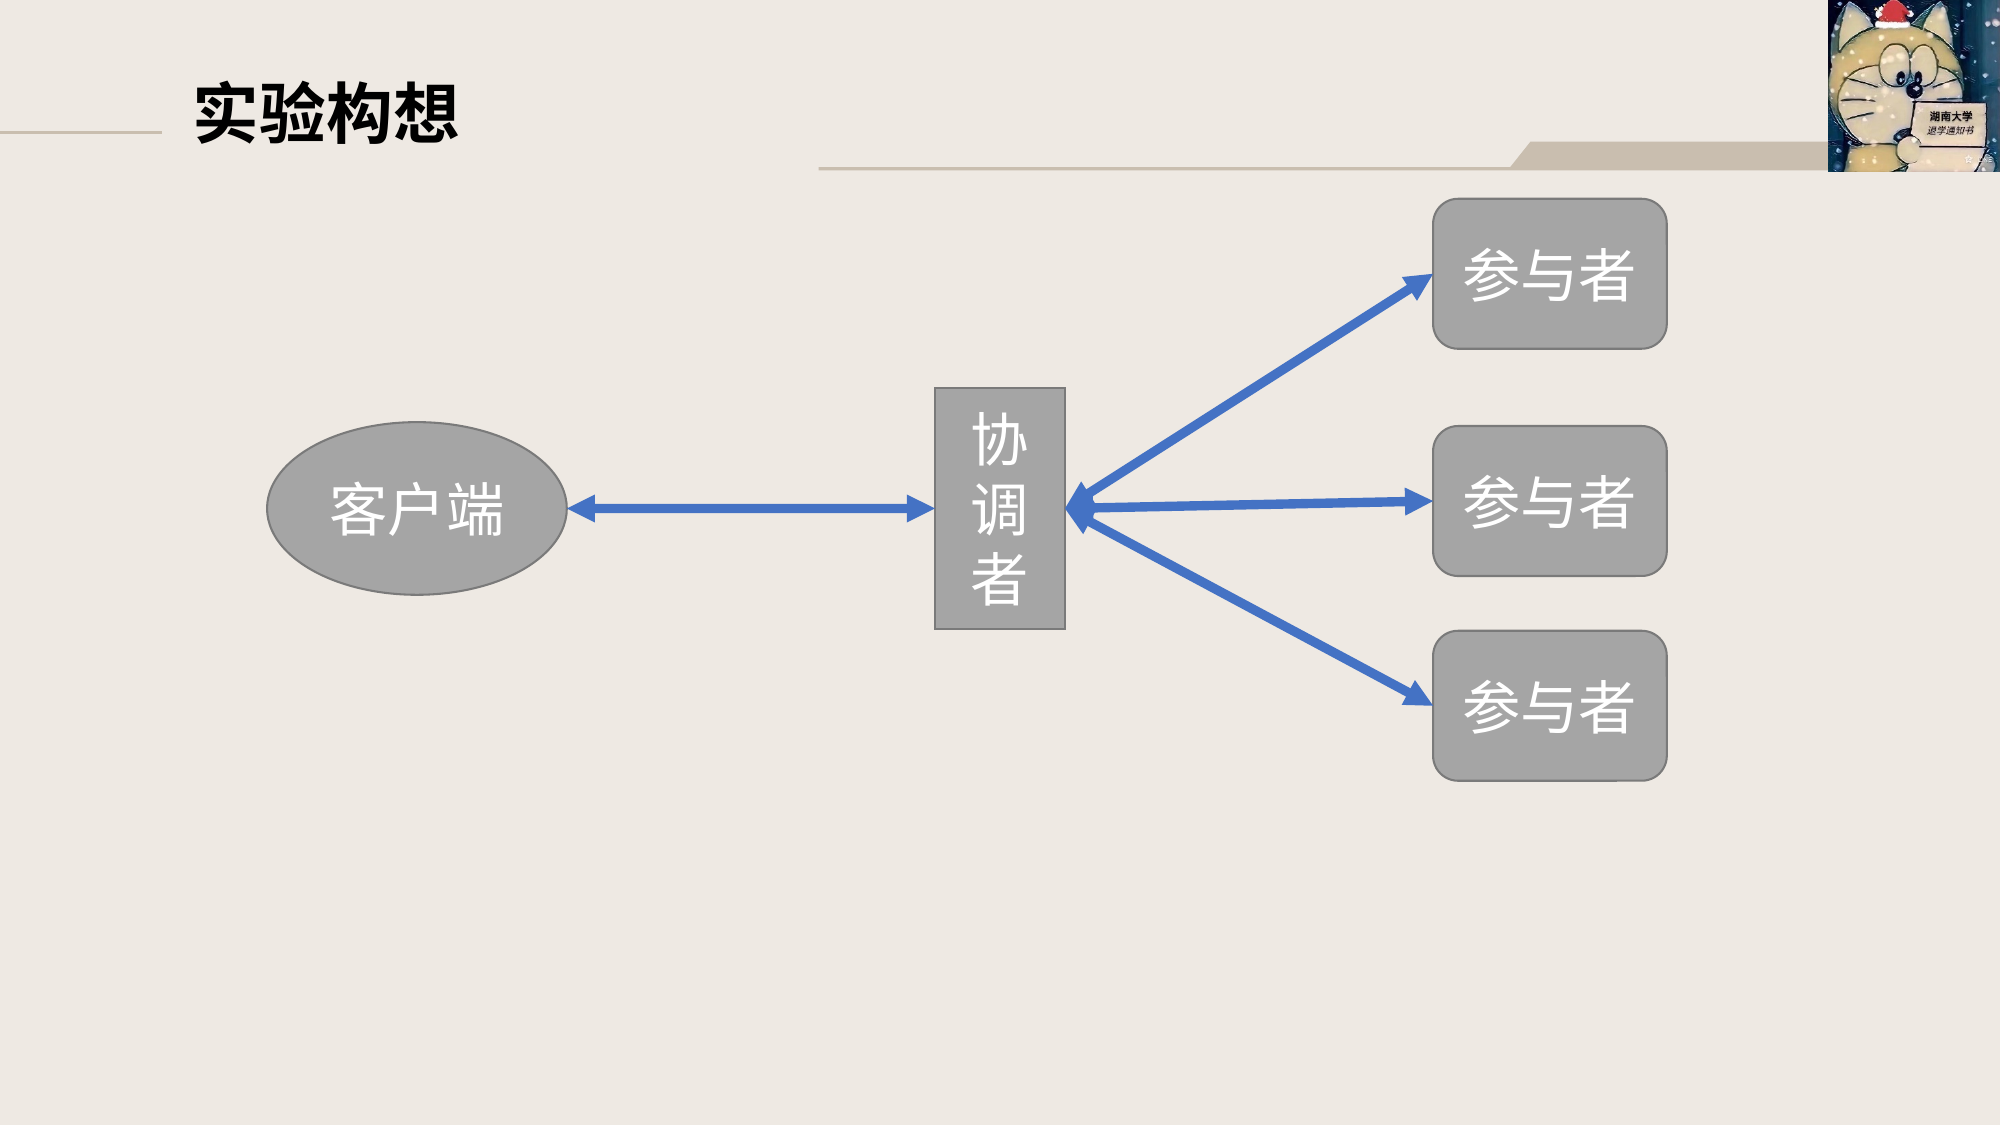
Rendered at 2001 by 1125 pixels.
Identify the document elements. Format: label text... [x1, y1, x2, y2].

text_box [817, 140, 1828, 172]
text_box 客户端 [266, 421, 568, 596]
picture [1828, 0, 2000, 172]
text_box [1065, 273, 1434, 501]
text_box 实验构想 [178, 64, 819, 191]
text_box 参与者 [1432, 197, 1668, 350]
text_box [1065, 501, 1434, 509]
text_box 协 调者 [934, 387, 1065, 630]
text_box 参与者 [1434, 424, 1668, 578]
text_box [1065, 509, 1434, 706]
text_box 参与者 [1432, 629, 1668, 782]
